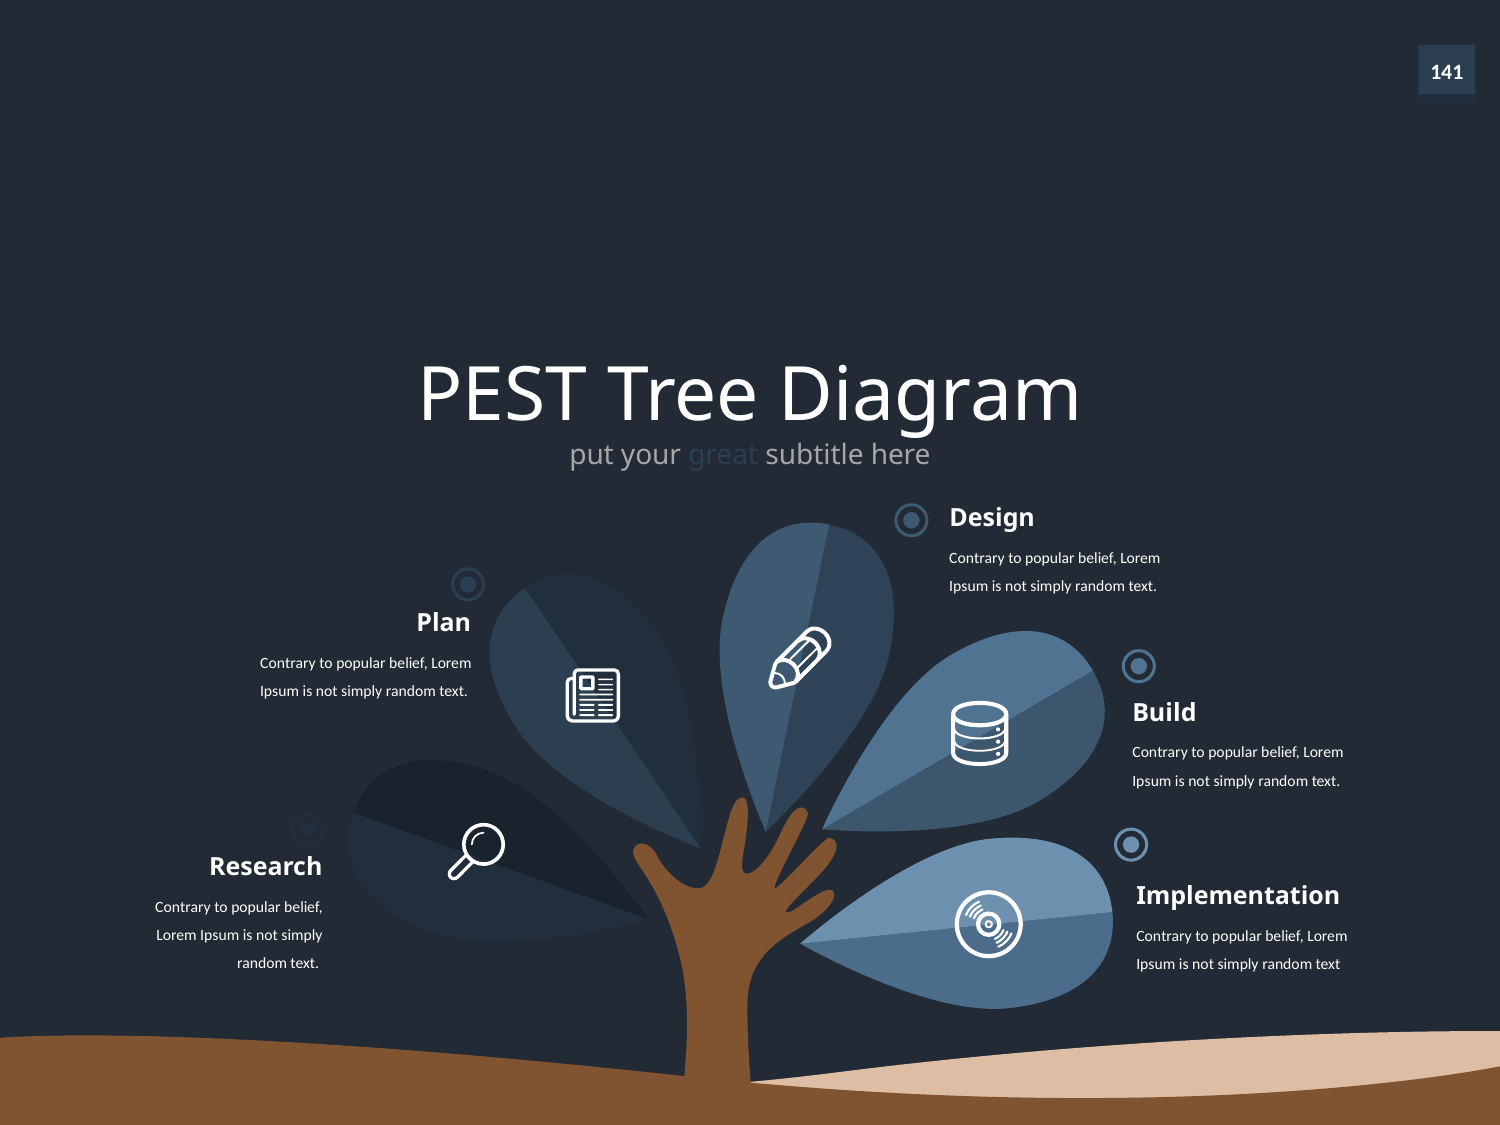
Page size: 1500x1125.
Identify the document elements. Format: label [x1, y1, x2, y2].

text_box [1121, 871, 1375, 981]
text_box [1121, 649, 1156, 684]
text_box [83, 812, 338, 981]
text_box [402, 338, 1098, 478]
text_box [1113, 827, 1149, 862]
text_box [1117, 688, 1371, 826]
text_box [0, 494, 1500, 1125]
